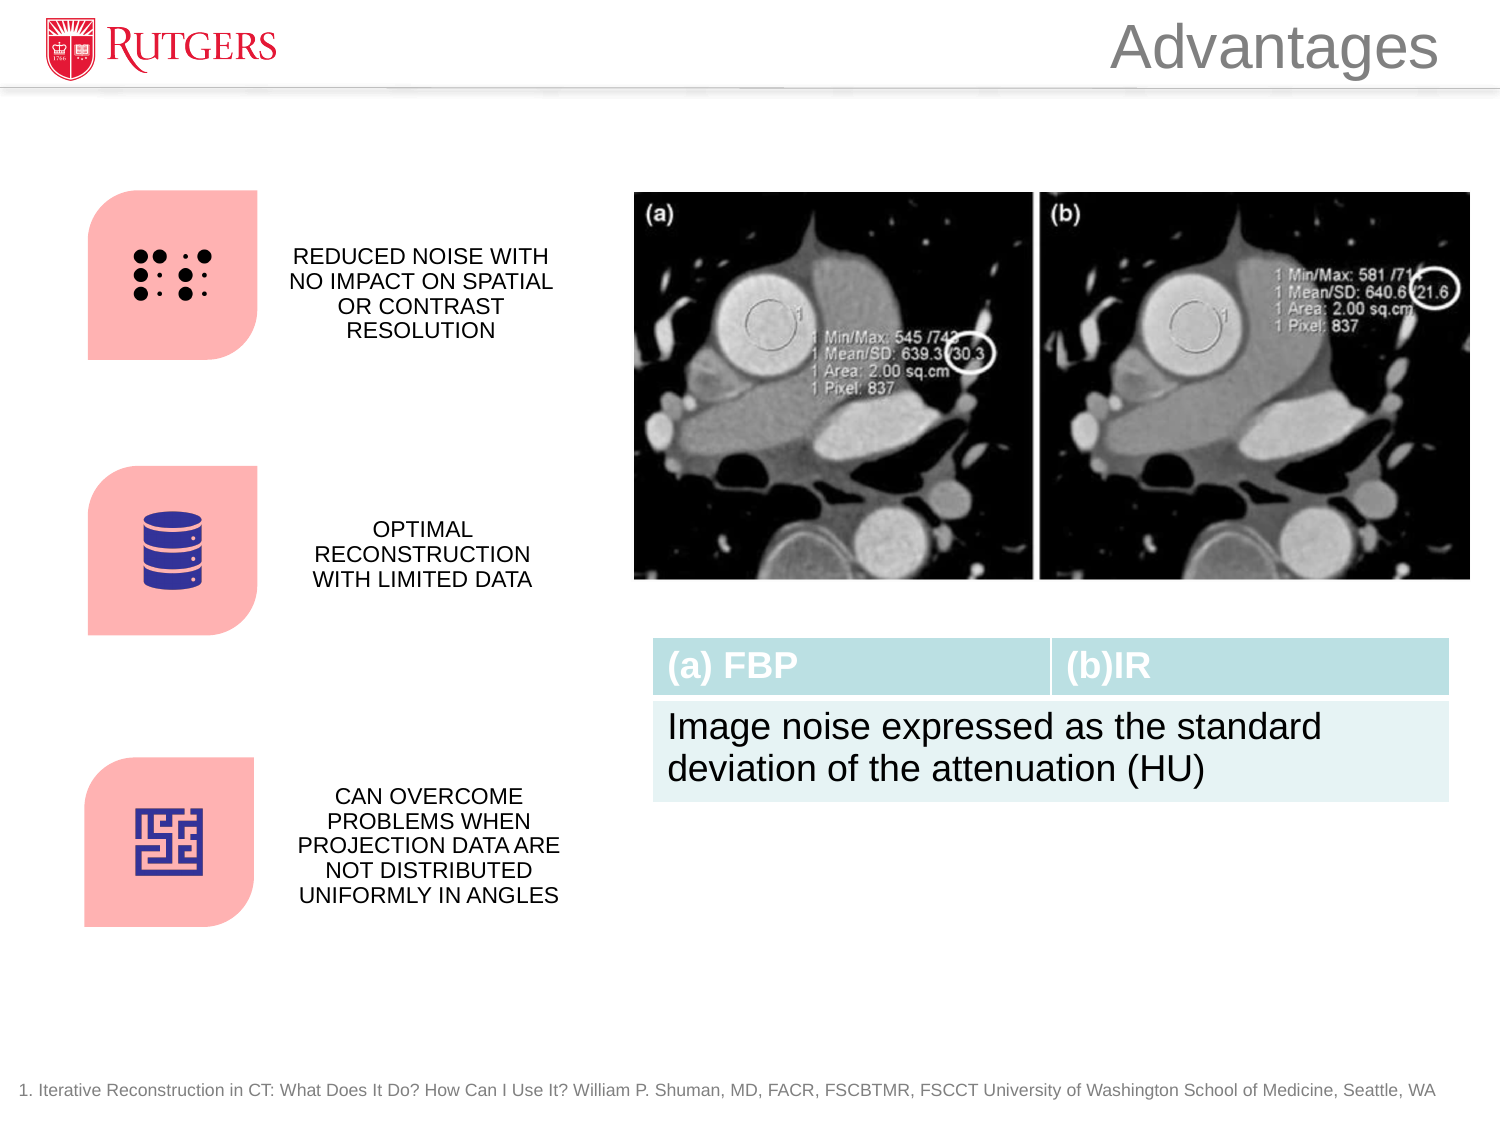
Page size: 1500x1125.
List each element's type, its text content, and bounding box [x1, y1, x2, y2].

text_box Reduced noise with no impact on spatial or contrast resolution [282, 245, 561, 360]
text_box 1. Iterative Reconstruction in CT: What Does It Do? How Can I Use It? William P. Shuman, MD, FACR, FSCBTMR, FSCCT University of Washington School of Medicine, Seattle, WA [3, 1071, 1500, 1108]
picture [116, 218, 229, 332]
text_box [84, 757, 254, 927]
text_box [122, 500, 223, 601]
text_box Optimal reconstruction with limited data [283, 517, 562, 633]
picture [631, 190, 1471, 582]
text_box Can overcome problems when projection data are not distributed uniformly in angles [290, 784, 569, 900]
picture [46, 18, 276, 81]
table_header (a) FBP [653, 638, 1050, 695]
text_box [87, 465, 258, 636]
table_cell Image noise expressed as the standard deviation of the attenuation (HU) [653, 701, 1449, 802]
title Advantages [1095, 0, 1471, 110]
text_box [118, 791, 220, 893]
table_header (b)IR [1052, 638, 1449, 695]
text_box [87, 190, 258, 360]
